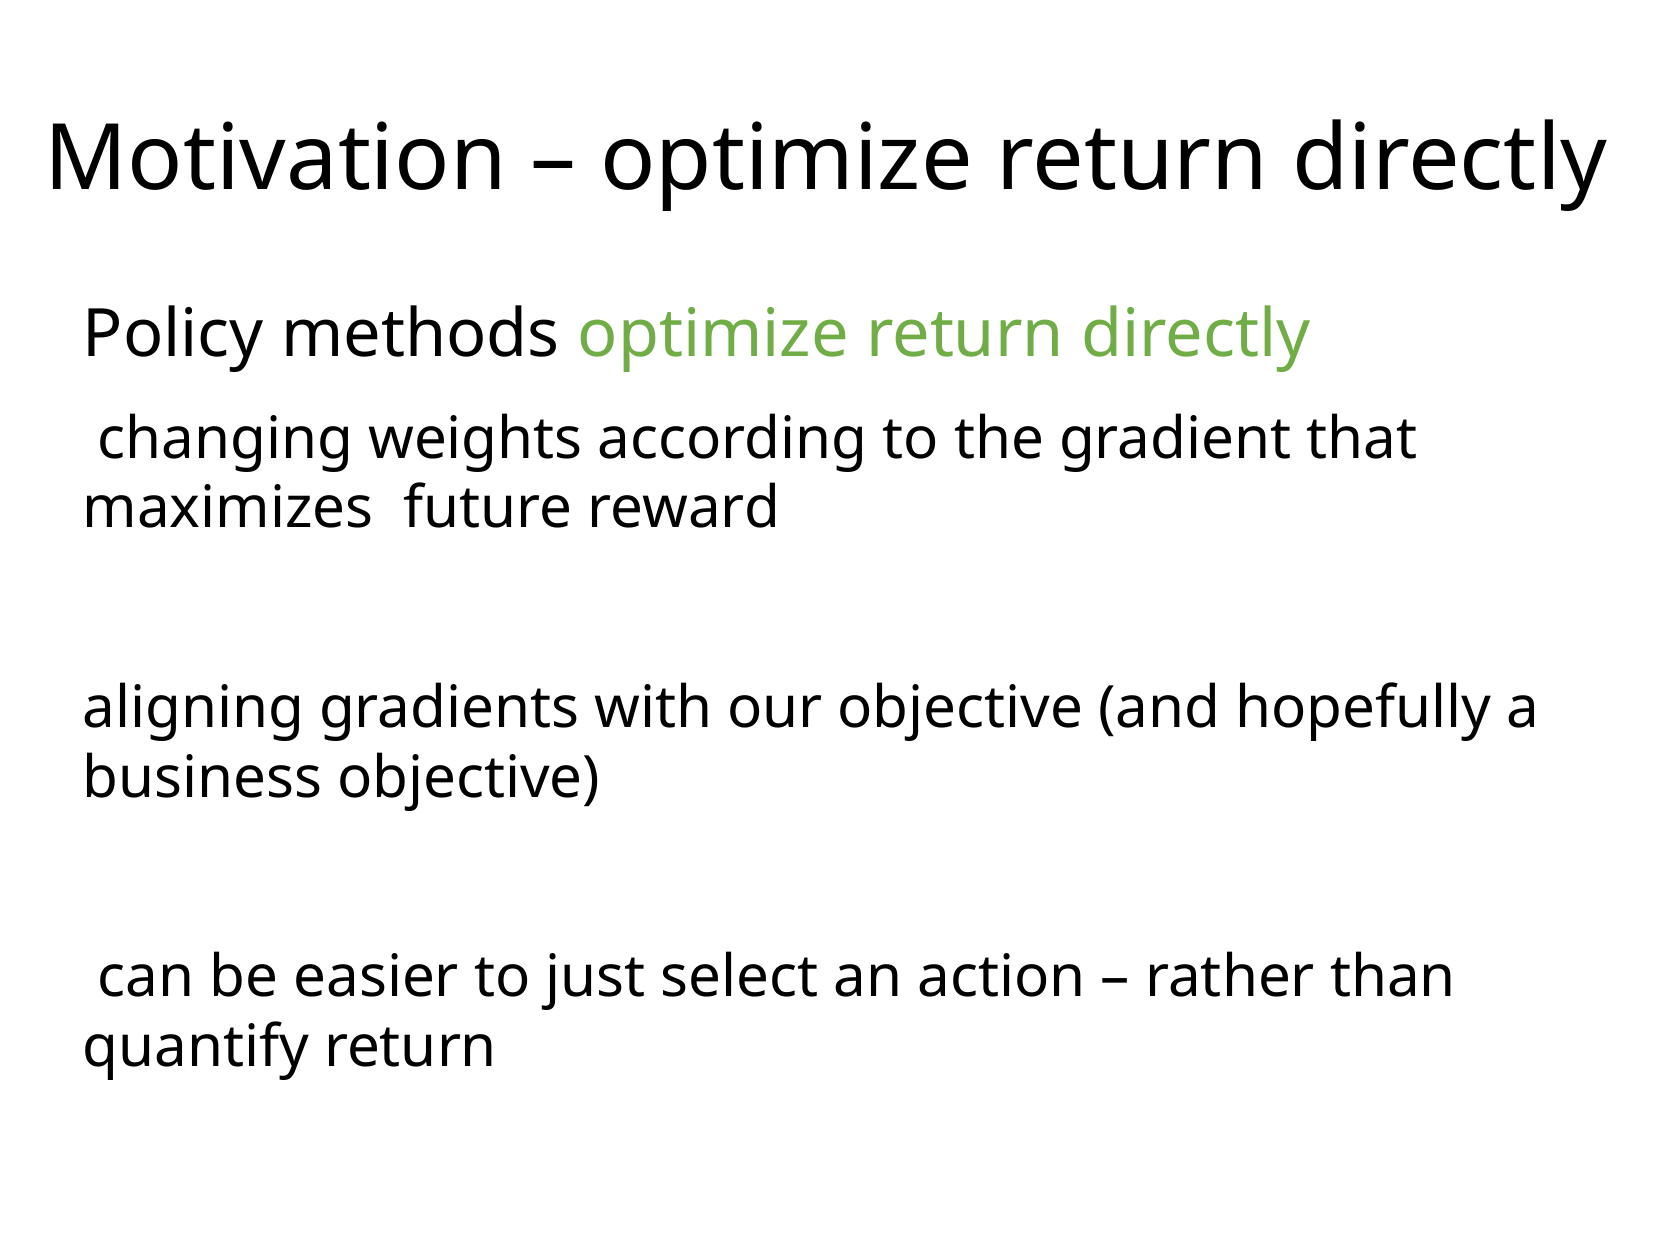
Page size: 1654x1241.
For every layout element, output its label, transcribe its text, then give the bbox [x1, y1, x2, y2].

list Policy methods optimize return directly changing weights according to the gradient that maximizes future reward aligning gradients with our objective (and hopefully a business objective) can be easier to just select an action – rather than quantify return [82, 290, 1571, 1010]
title Motivation – optimize return directly [0, 49, 1654, 257]
